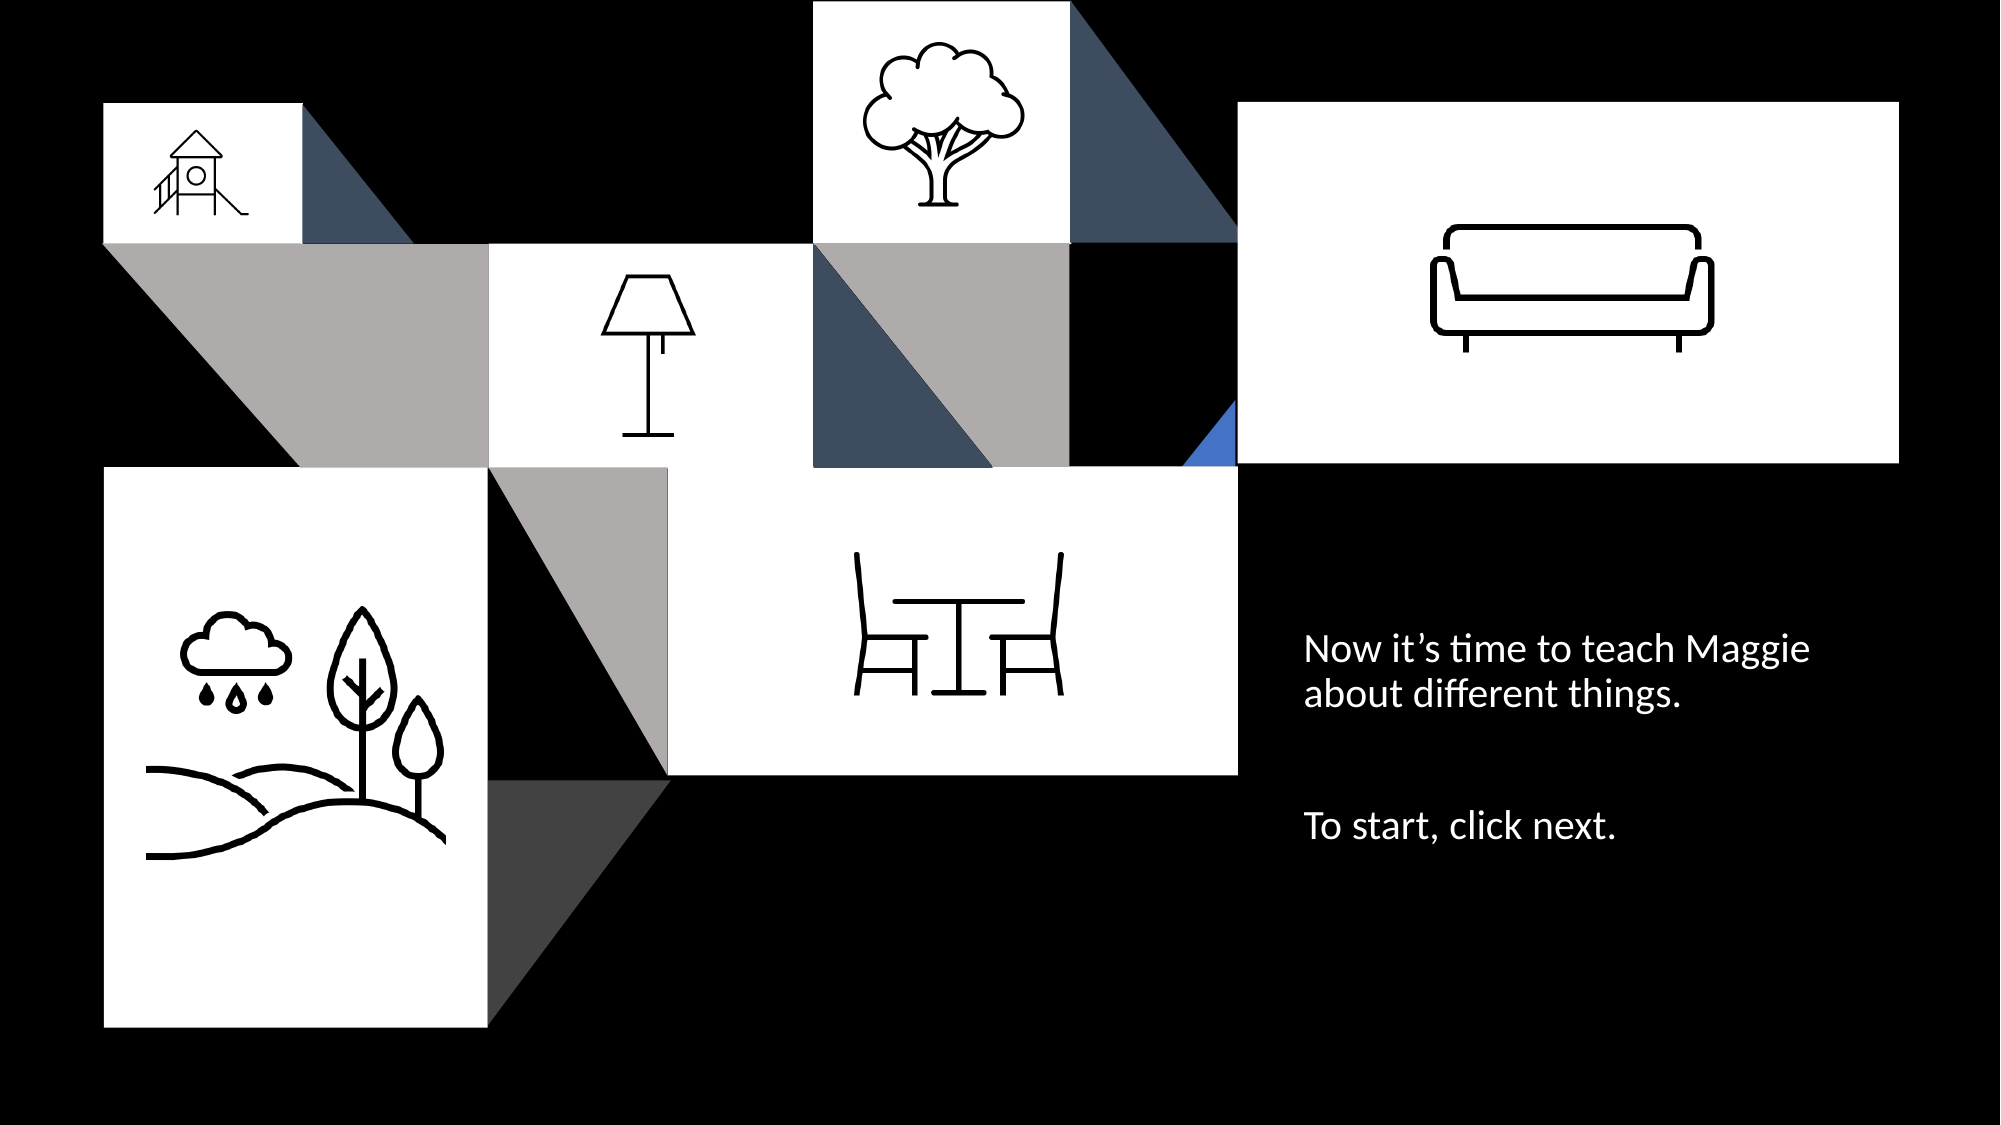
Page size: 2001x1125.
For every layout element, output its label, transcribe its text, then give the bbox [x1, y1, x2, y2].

text_box [103, 466, 489, 1029]
picture [826, 488, 1091, 753]
picture [1417, 130, 1727, 439]
text_box [486, 779, 673, 1029]
text_box [99, 242, 487, 472]
text_box [815, 242, 1071, 468]
text_box [487, 243, 811, 466]
text_box [1237, 101, 1900, 464]
picture [148, 121, 253, 226]
text_box [102, 102, 301, 242]
text_box [301, 101, 415, 243]
text_box [1182, 396, 1237, 465]
text_box [667, 465, 1239, 776]
picture [560, 267, 736, 444]
text_box [811, 239, 995, 468]
picture [128, 585, 463, 919]
list Now it’s time to teach Maggie about different things. To start, click next. [1288, 517, 1914, 1020]
text_box [486, 466, 669, 779]
text_box [1069, 0, 1237, 244]
picture [850, 30, 1036, 216]
text_box [812, 0, 1069, 242]
